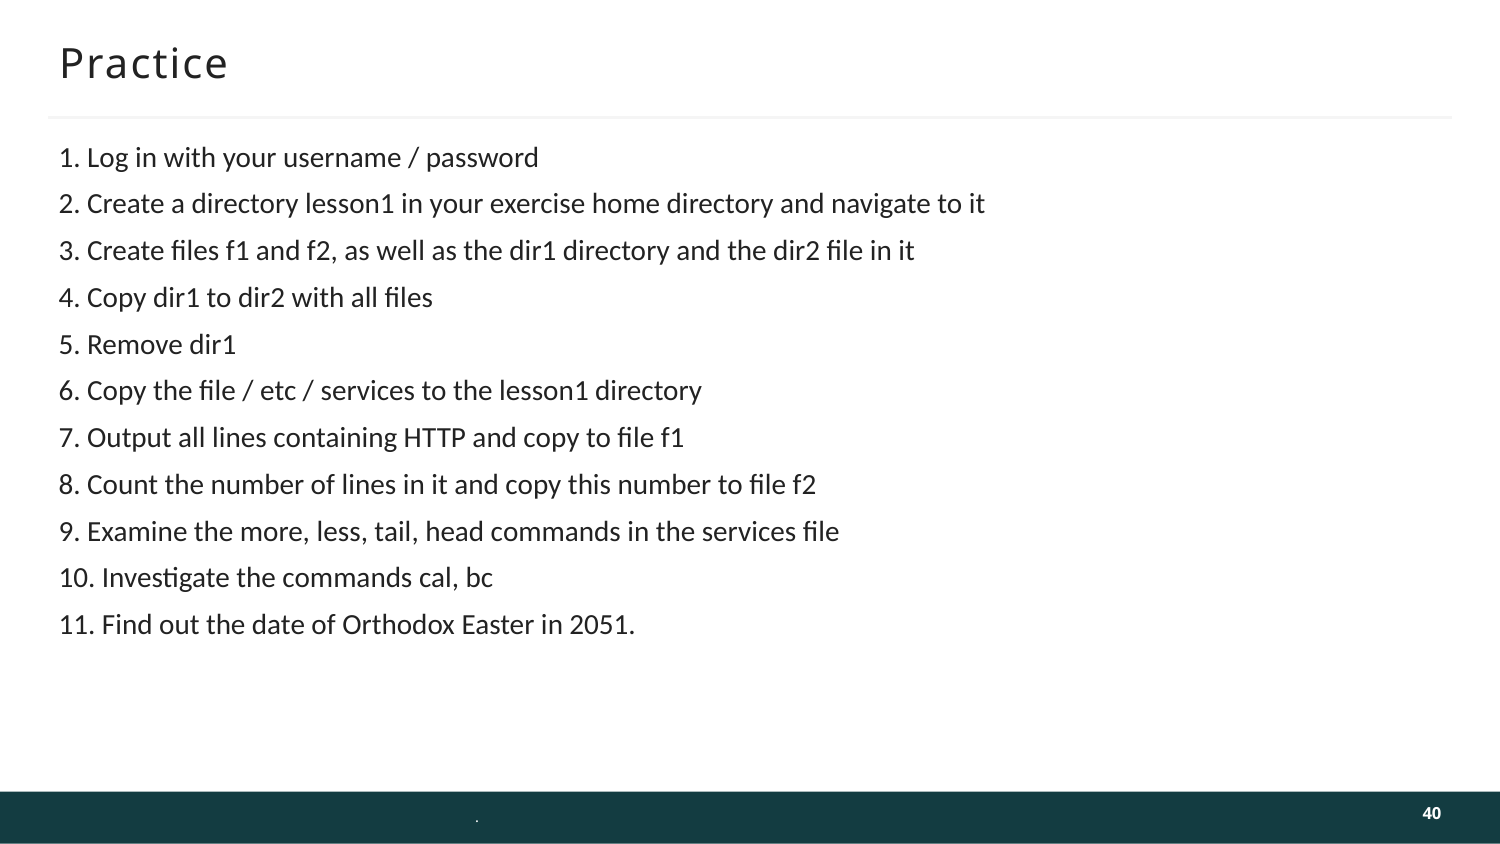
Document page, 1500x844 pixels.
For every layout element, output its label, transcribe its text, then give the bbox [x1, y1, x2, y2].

list 1. Log in with your username / password 2. Create a directory lesson1 in your exercise home directory and navigate to it 3. Create files f1 and f2, as well as the dir1 directory and the dir2 file in it 4. Copy dir1 to dir2 with all files 5. Remove dir1 6. Copy the file / etc / services to the lesson1 directory 7. Output all lines containing HTTP and copy to file f1 8. Count the number of lines in it and copy this number to file f2 9. Examine the more, less, tail, head commands in the services file 10. Investigate the commands cal, bc 11. Find out the date of Orthodox Easter in 2051. [58, 138, 1442, 665]
slide_number 40 [1216, 791, 1442, 844]
title Practice [59, 37, 1442, 87]
